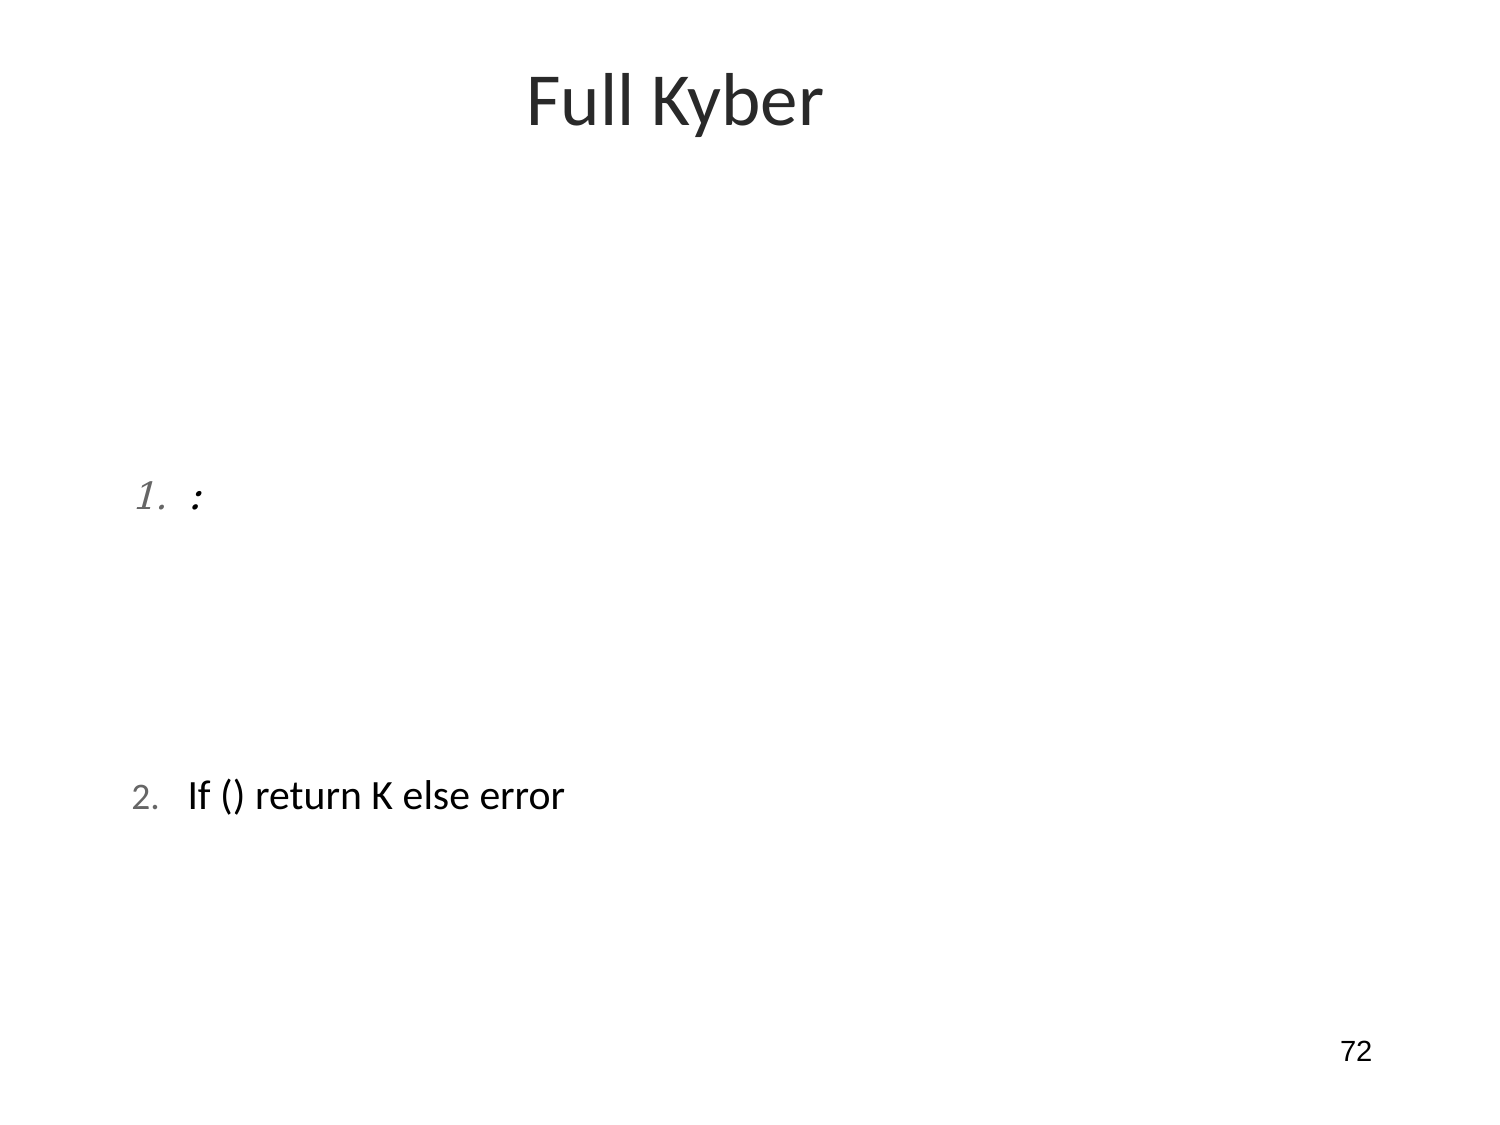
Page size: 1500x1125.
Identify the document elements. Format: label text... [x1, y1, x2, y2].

slide_number 72 [1074, 1024, 1388, 1101]
text_box Full Kyber [150, 52, 1201, 150]
